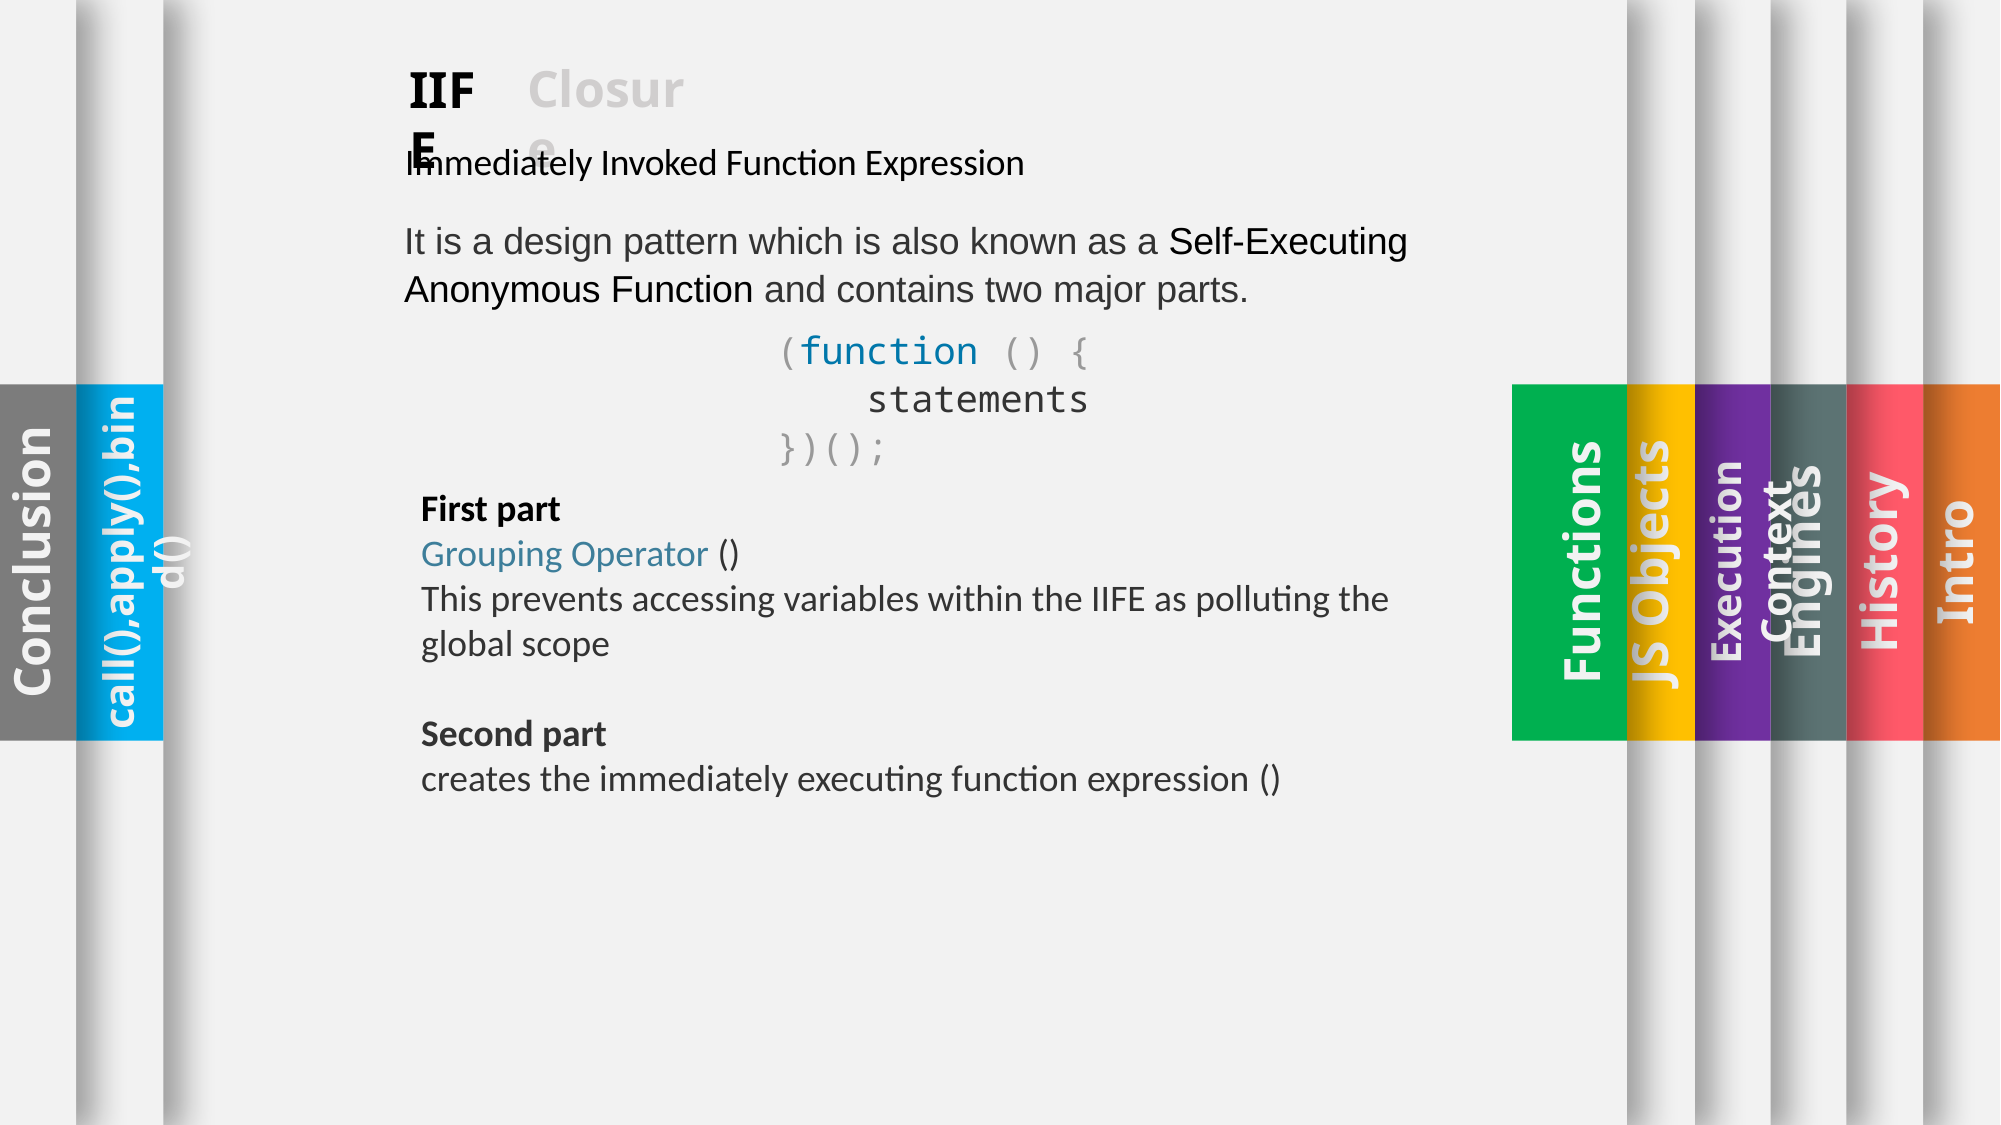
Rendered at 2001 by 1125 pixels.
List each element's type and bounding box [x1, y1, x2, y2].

text_box [1847, 0, 1924, 1125]
text_box [1627, 0, 1695, 1125]
text_box [1695, 0, 1771, 1125]
text_box [77, 0, 164, 1125]
text_box [164, 0, 1627, 1125]
text_box [1771, 0, 1847, 1125]
text_box [0, 0, 77, 1125]
text_box [1924, 0, 2000, 1125]
